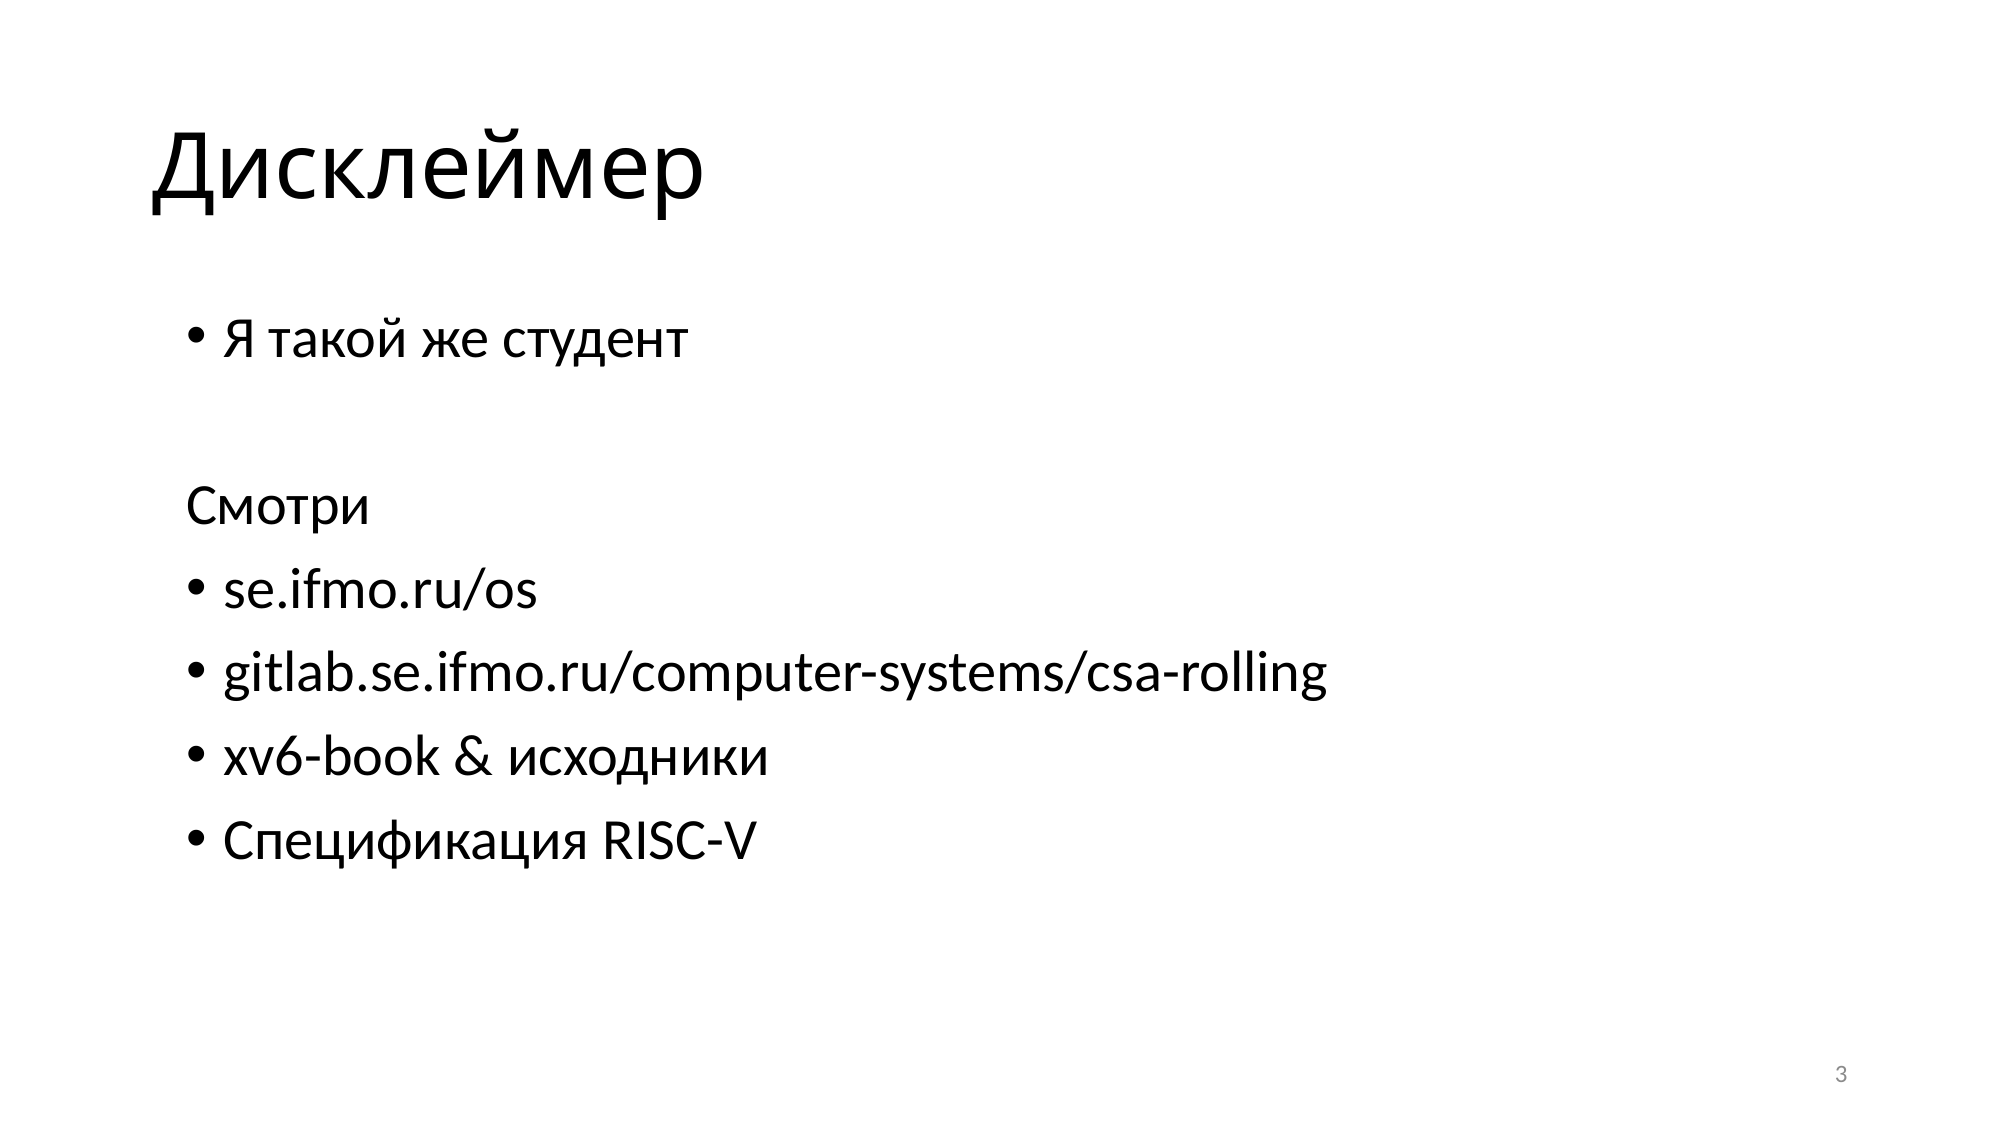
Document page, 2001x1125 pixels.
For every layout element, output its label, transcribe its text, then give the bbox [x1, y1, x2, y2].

title Дисклеймер [137, 59, 1863, 278]
slide_number 3 [1412, 1042, 1863, 1103]
list Я такой же студент Смотри se.ifmo.ru/os gitlab.se.ifmo.ru/computer-systems/csa-rolling xv6-book & исходники Спецификация RISC-V [171, 299, 1863, 1066]
